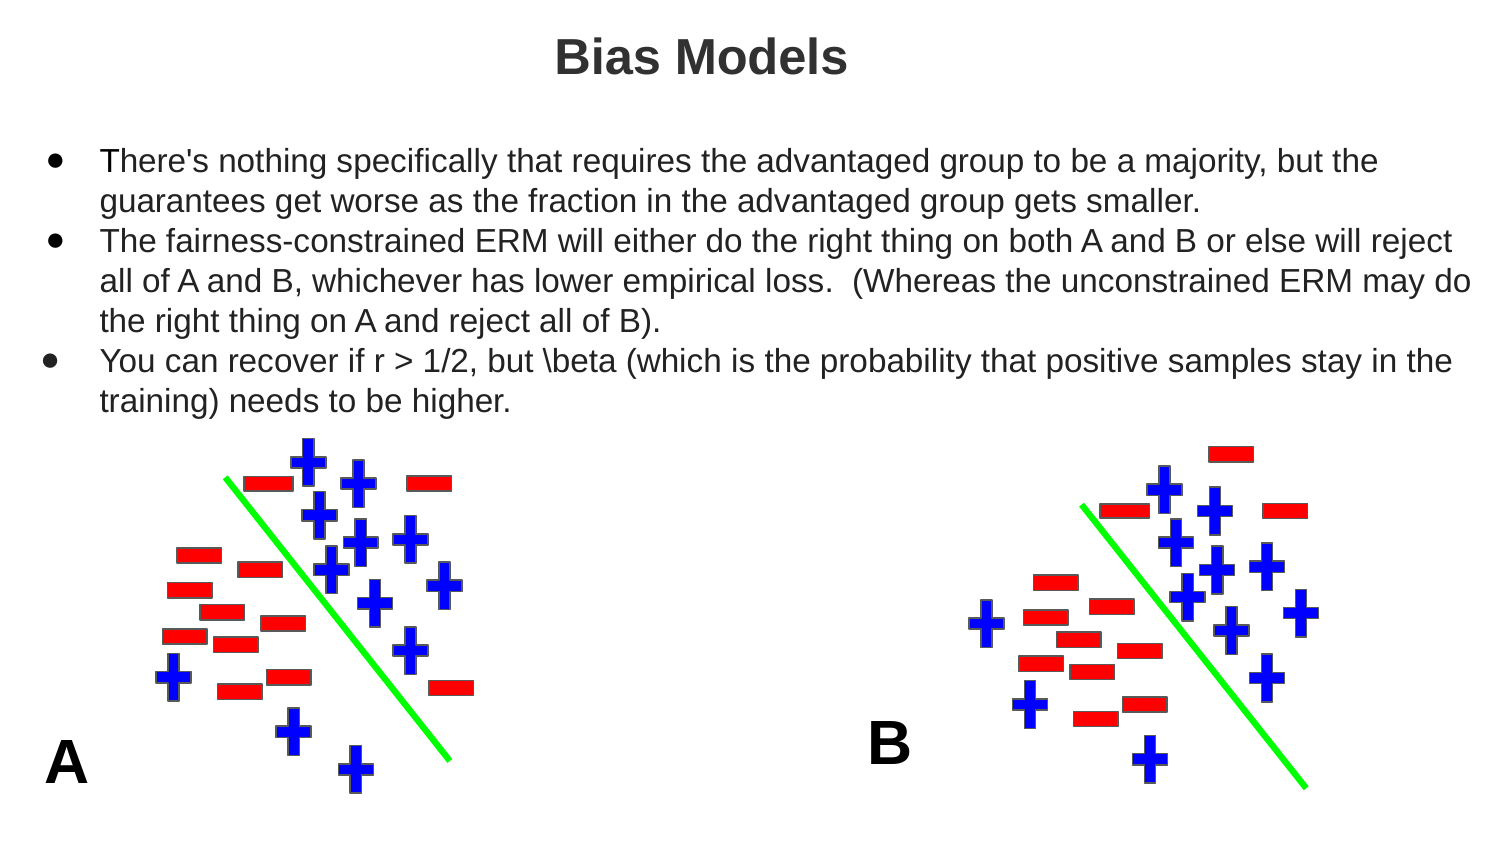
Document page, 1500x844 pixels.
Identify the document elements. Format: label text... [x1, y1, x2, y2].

text_box [213, 637, 219, 653]
text_box [1310, 607, 1319, 619]
text_box [200, 604, 219, 621]
text_box [1023, 609, 1069, 626]
title Bias Models [9, 0, 1408, 101]
text_box [454, 580, 463, 592]
text_box [1056, 632, 1076, 648]
text_box B [852, 686, 946, 792]
text_box There's nothing specifically that requires the advantaged group to be a majority, but the guarantees get worse as the fraction in the advantaged group gets smaller. The fairness-constrained ERM will either do the right thing on both A and B or else will reject all of A and B, whichever has lower empirical loss. (Whereas the unconstrained ERM may do the right thing on A and reject all of B). You can recover if r > 1/2, but \beta (which is the probability that positive samples stay in the training) needs to be higher. [9, 124, 1500, 480]
text_box [156, 653, 192, 702]
text_box [1070, 664, 1076, 680]
text_box [1018, 656, 1064, 672]
text_box [162, 628, 208, 645]
text_box [167, 582, 212, 598]
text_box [1081, 504, 1307, 789]
text_box [1012, 680, 1048, 729]
text_box [1209, 487, 1221, 503]
text_box [177, 547, 219, 564]
text_box A [29, 706, 122, 812]
text_box [338, 770, 374, 794]
text_box [1033, 575, 1076, 591]
text_box [454, 680, 474, 696]
text_box [947, 167, 1500, 234]
text_box [969, 599, 1005, 648]
text_box [1147, 480, 1183, 503]
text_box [224, 477, 451, 762]
